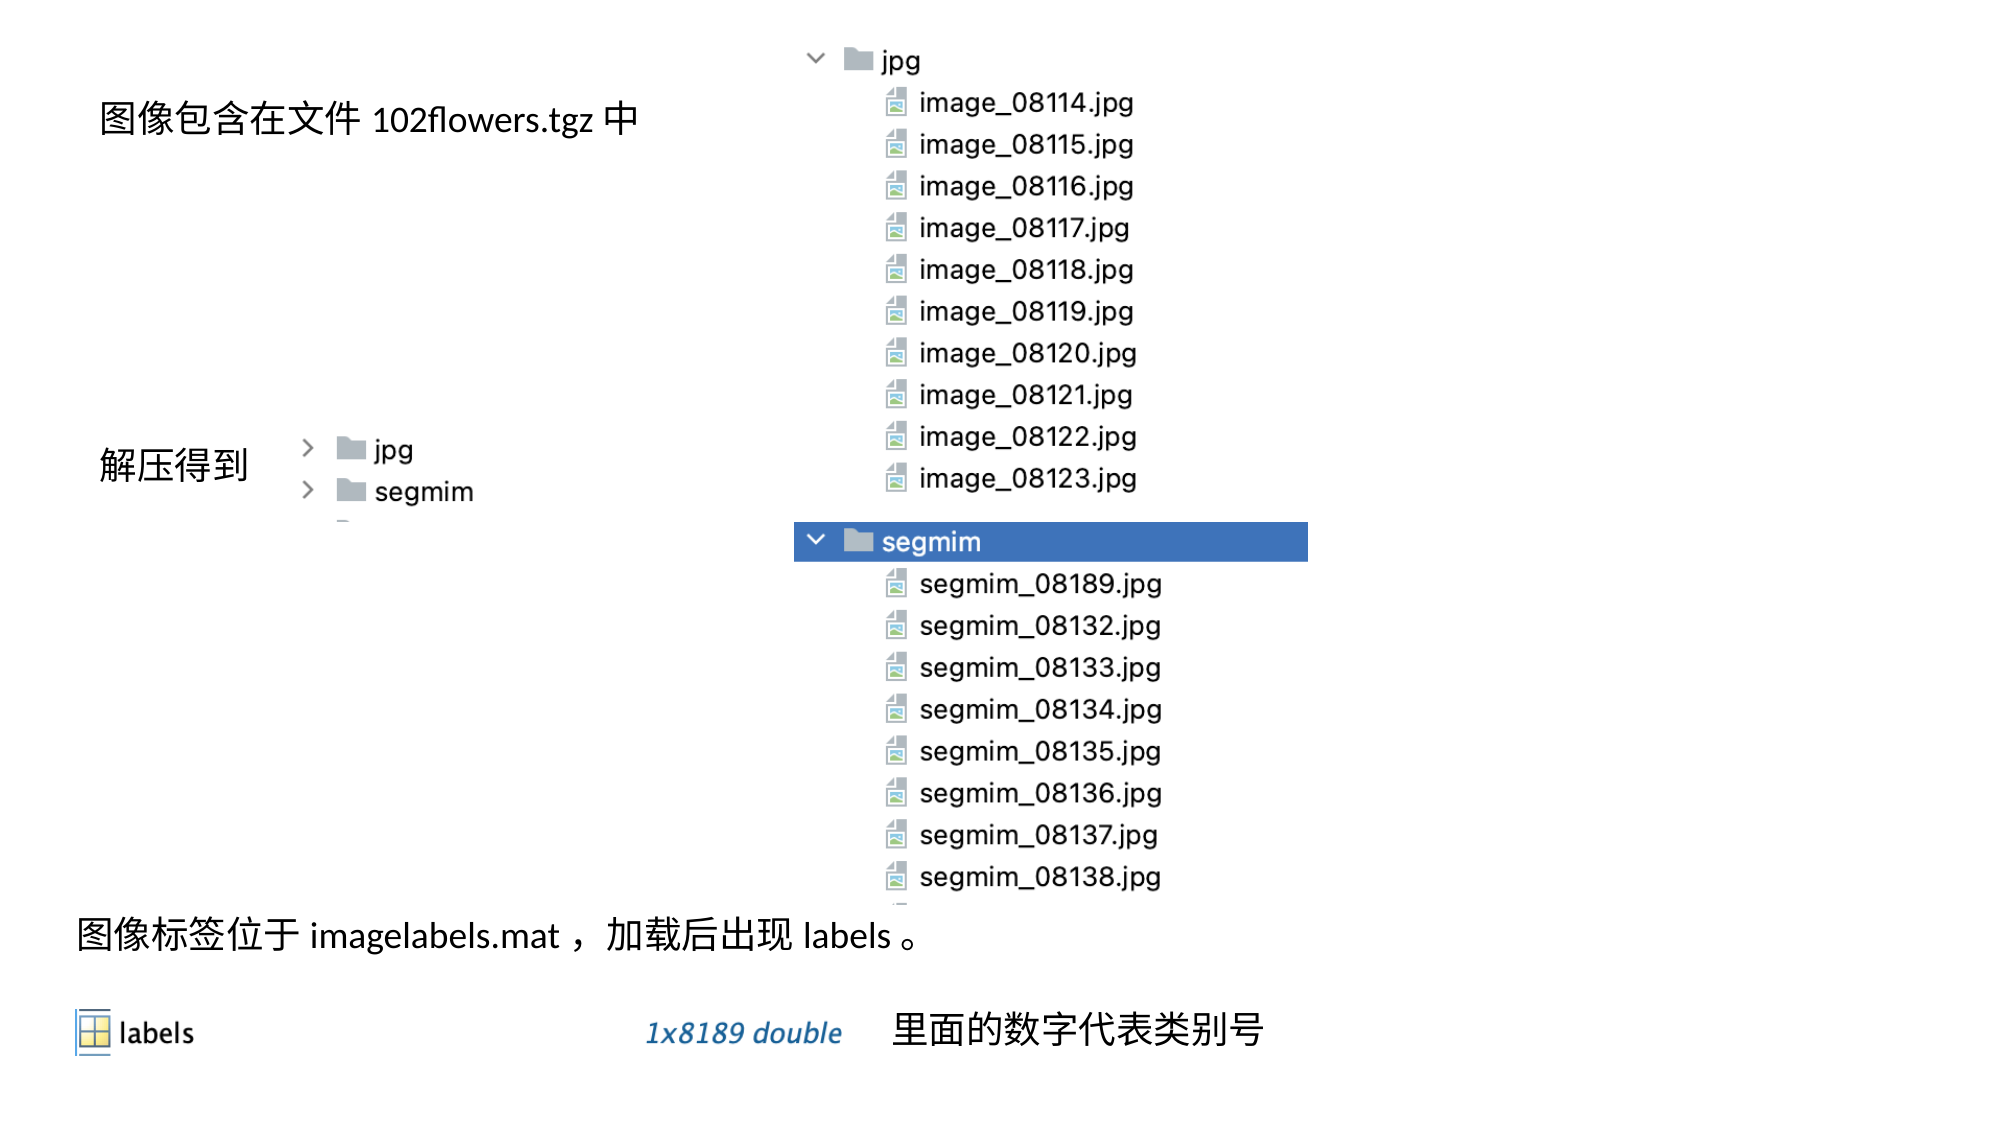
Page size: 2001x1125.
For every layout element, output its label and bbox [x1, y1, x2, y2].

text_box [84, 40, 1337, 905]
text_box [60, 903, 2000, 1060]
